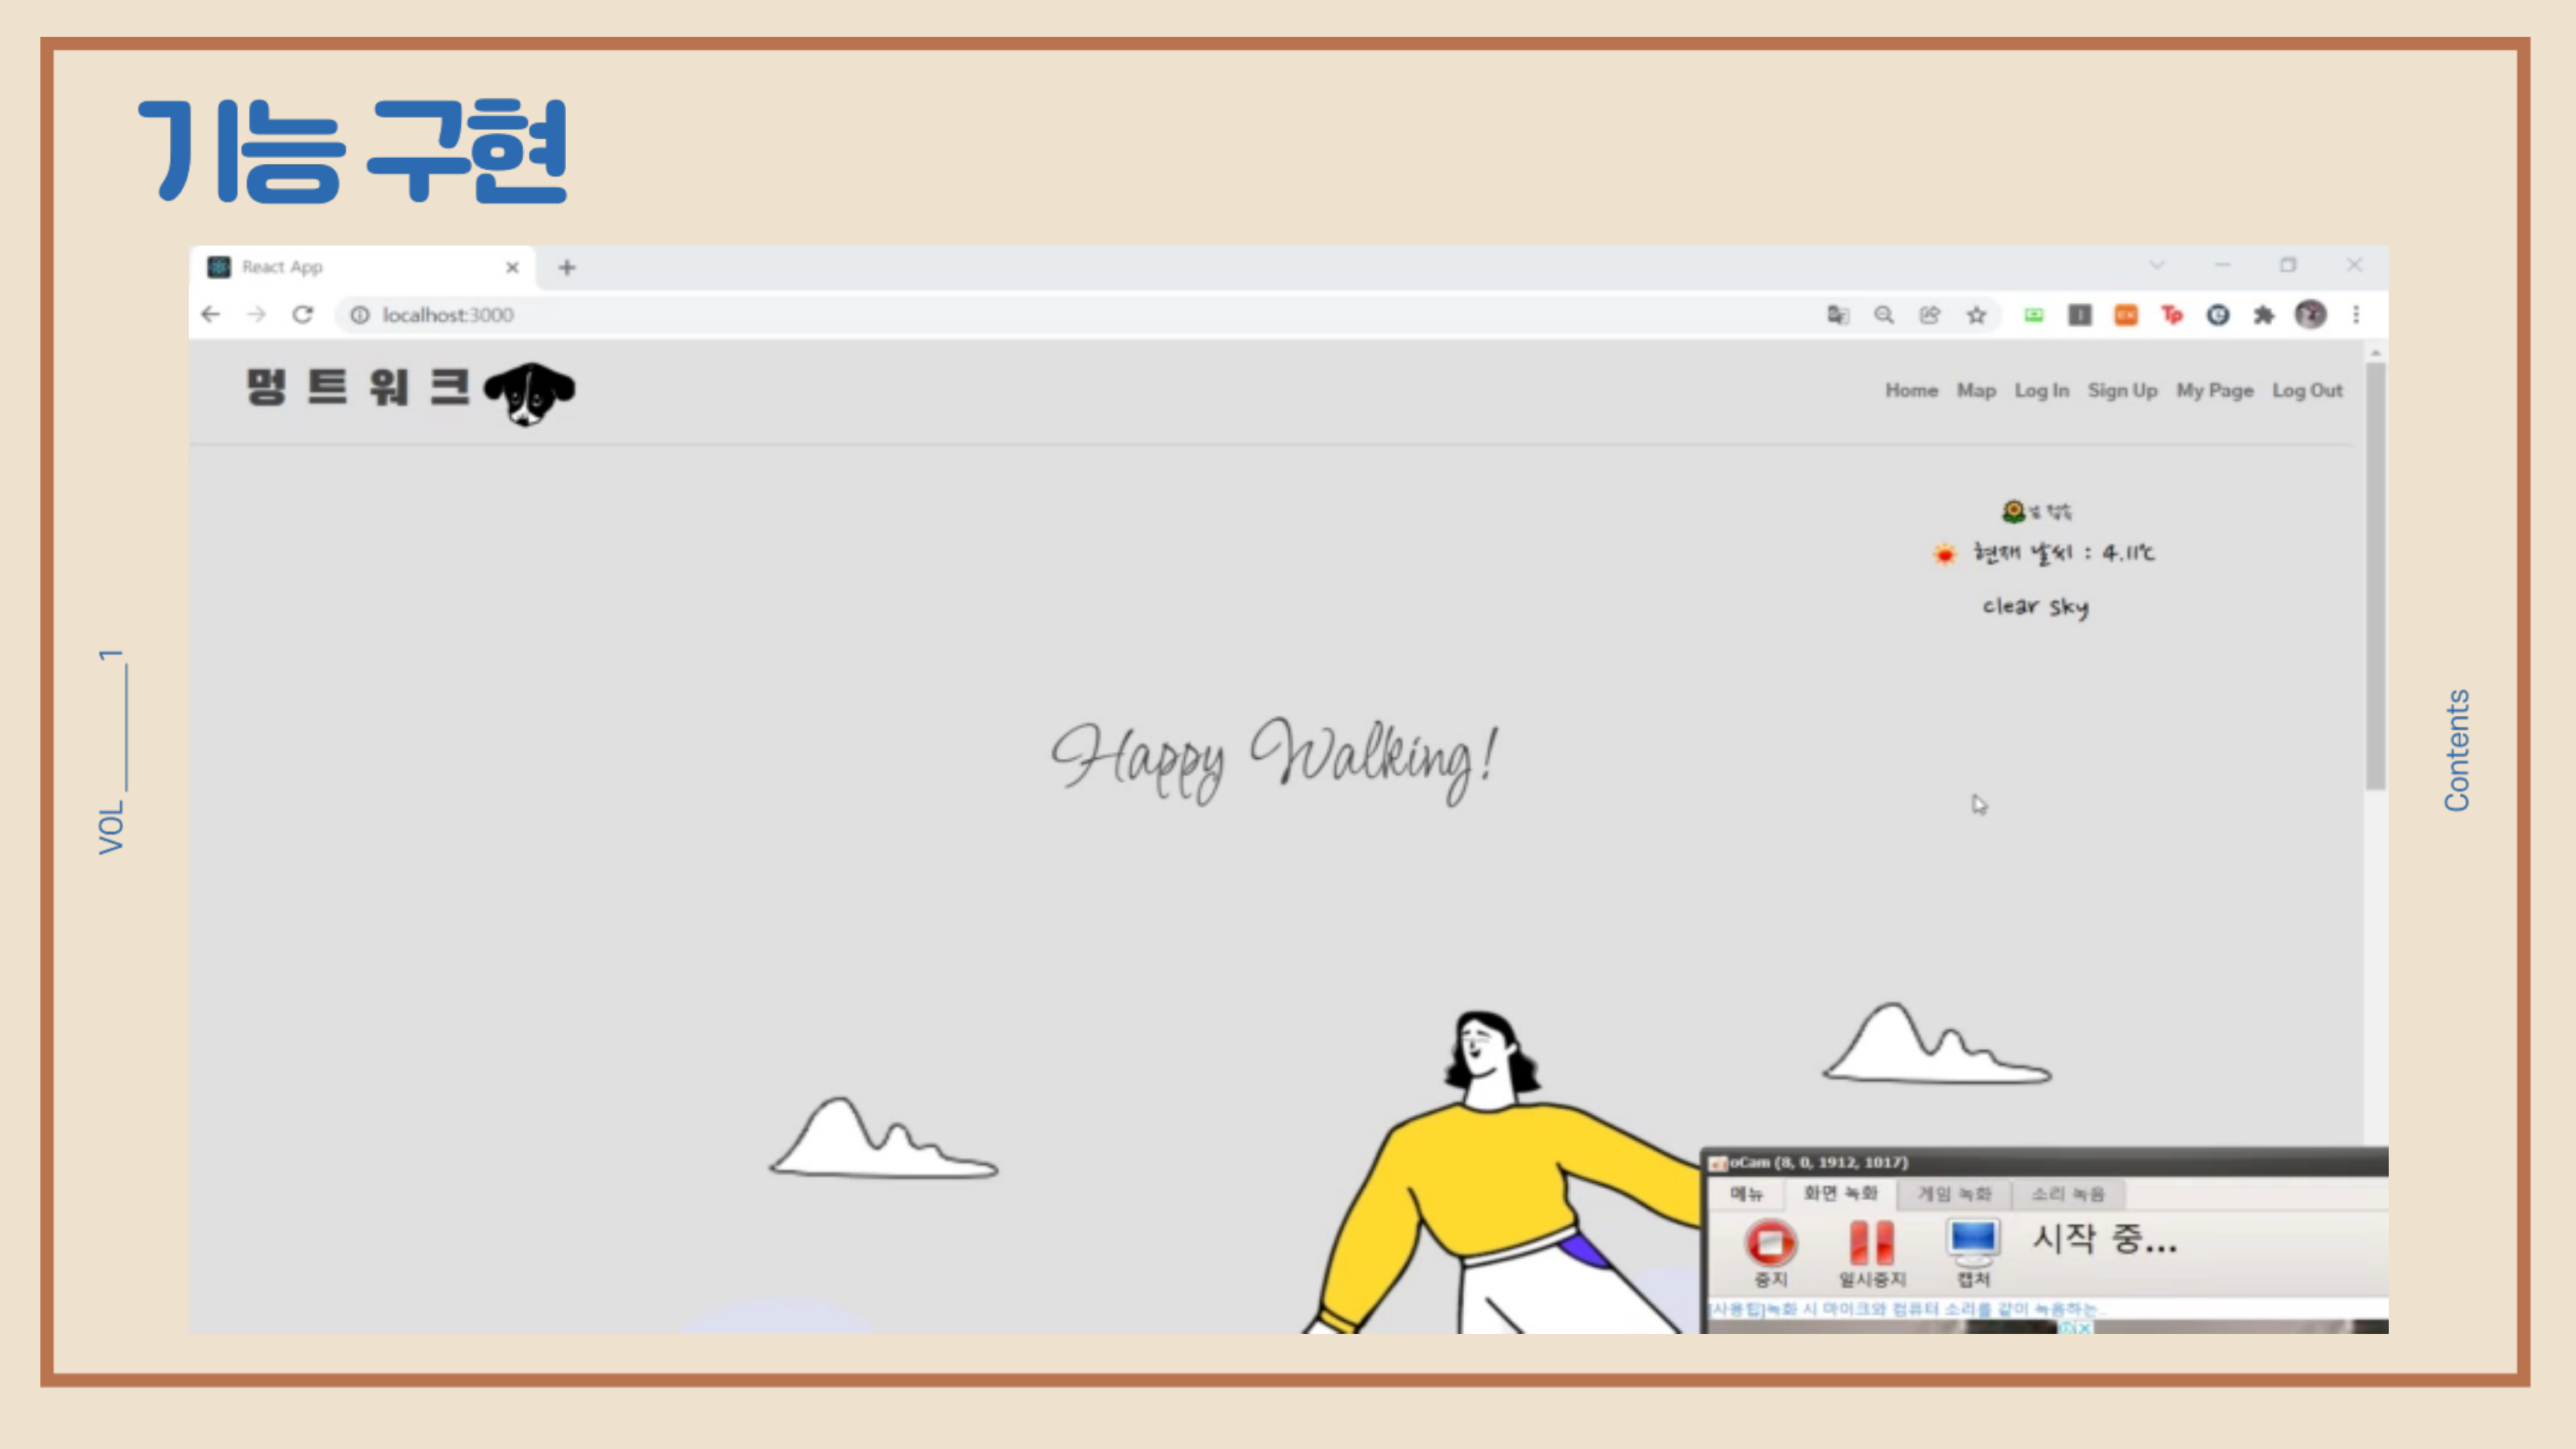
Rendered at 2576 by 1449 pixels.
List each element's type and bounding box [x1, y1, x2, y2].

picture [2390, 782, 2576, 840]
picture [118, 58, 633, 298]
text_box [188, 245, 2390, 1335]
text_box [40, 36, 2533, 780]
picture [0, 761, 188, 819]
text_box [40, 826, 2533, 1389]
